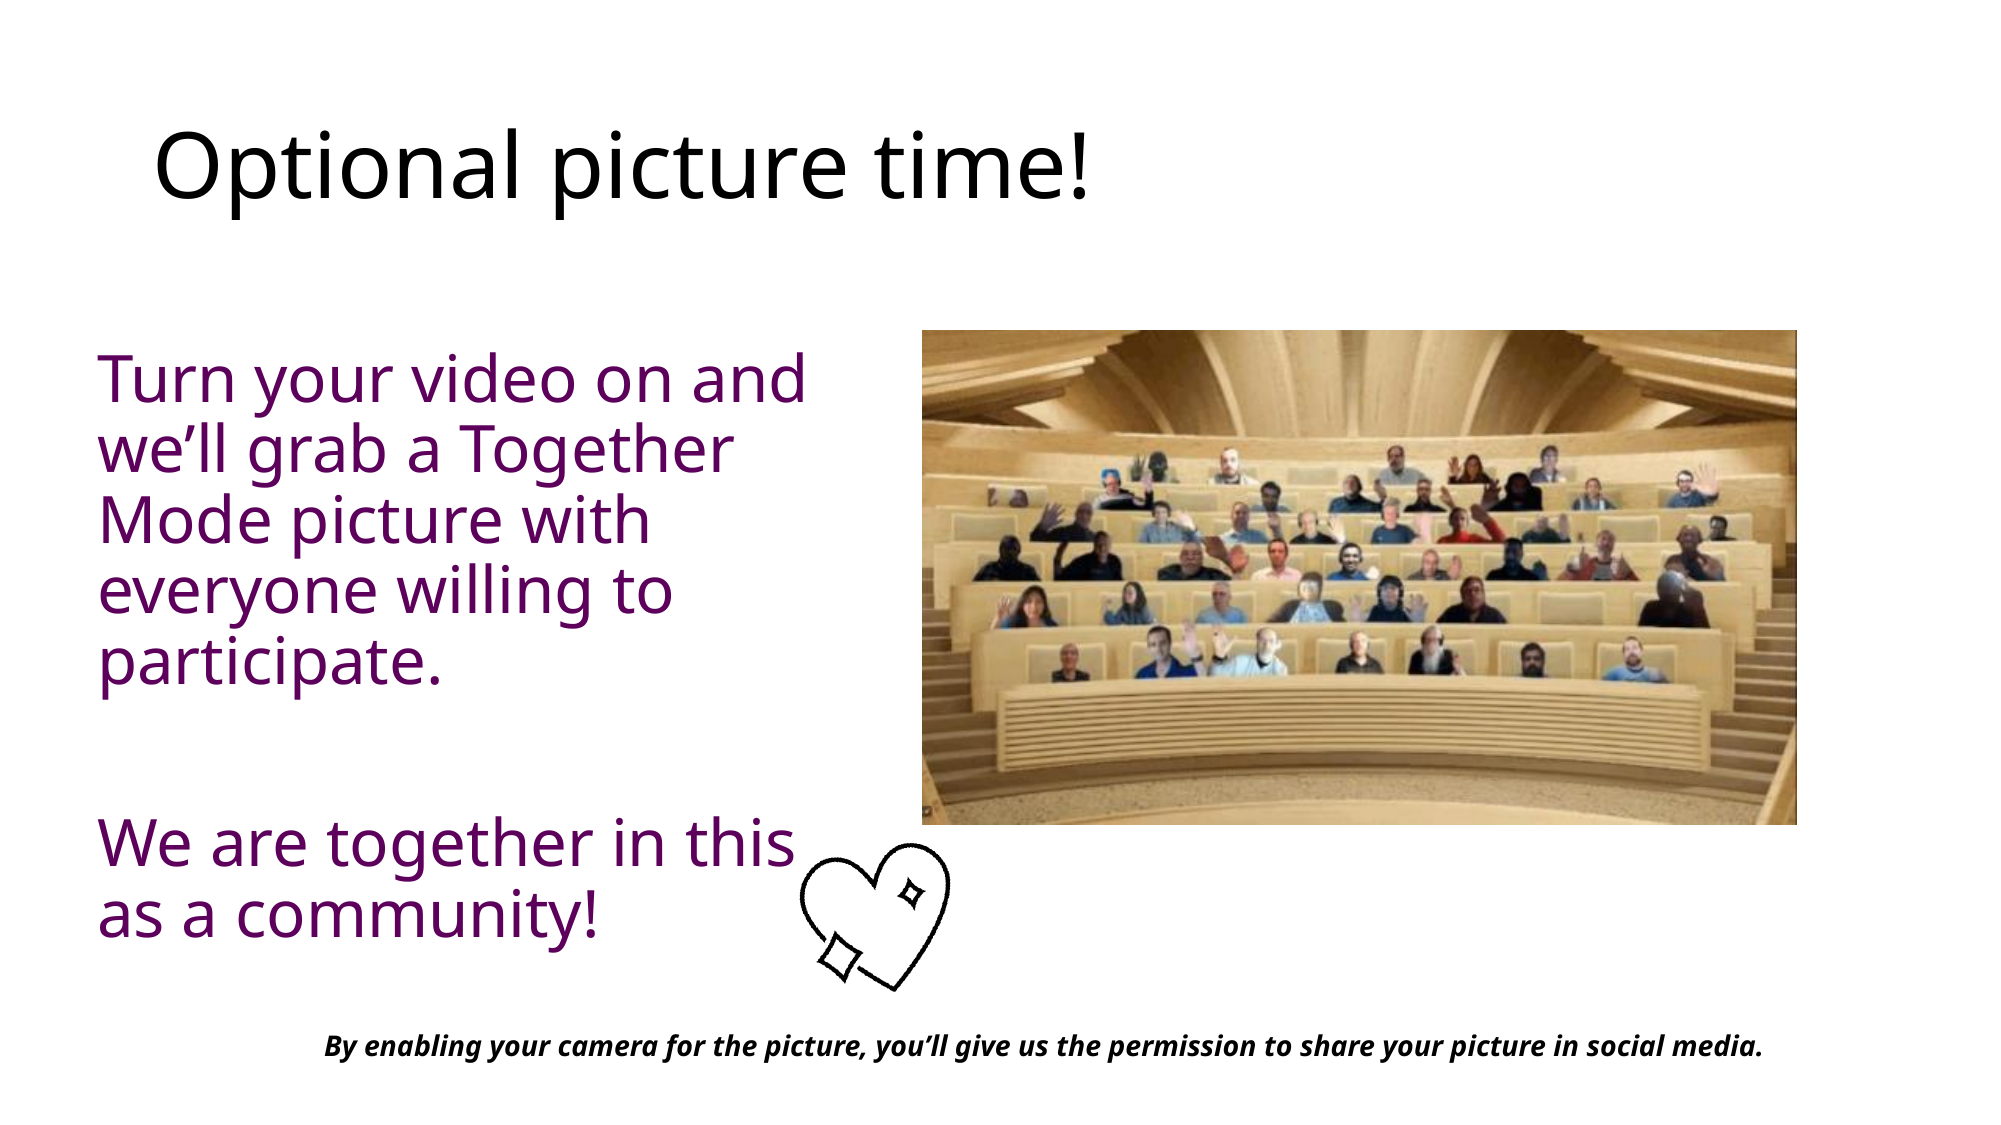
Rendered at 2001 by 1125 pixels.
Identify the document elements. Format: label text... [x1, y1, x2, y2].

list Turn your video on and we’ll grab a Together Mode picture with everyone willing to participate. We are together in this as a community! [73, 331, 839, 999]
picture [756, 330, 1797, 1027]
text_box By enabling your camera for the picture, you’ll give us the permission to share your picture in social media. [294, 1015, 1796, 1078]
title Optional picture time! [137, 59, 1863, 278]
